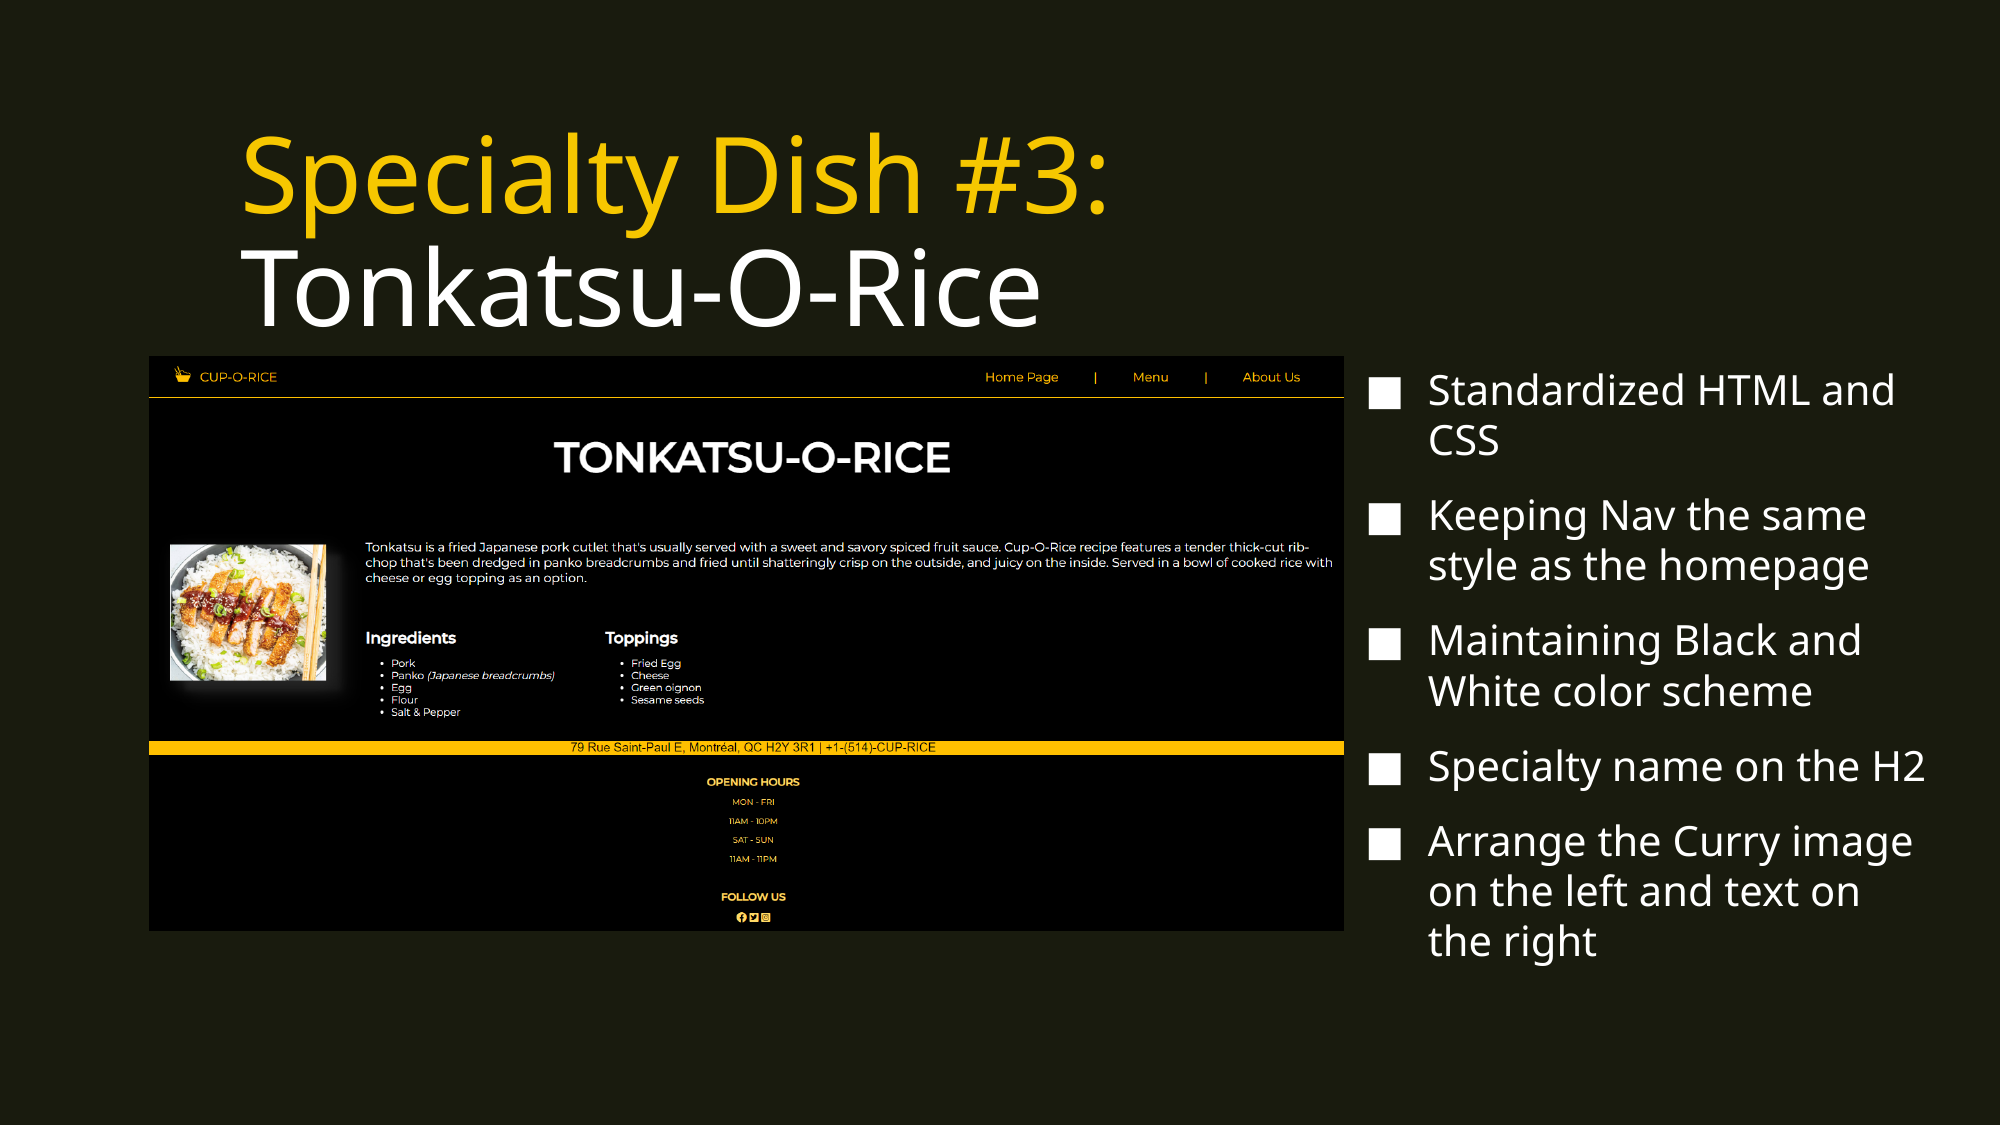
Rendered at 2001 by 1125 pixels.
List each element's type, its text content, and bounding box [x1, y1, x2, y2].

title Specialty Dish #3: Tonkatsu-O-Rice [225, 112, 1800, 357]
picture [149, 356, 1344, 931]
text_box Standardized HTML and CSS Keeping Nav the same style as the homepage Maintaining Black and White color scheme Specialty name on the H2 Arrange the Curry image on the left and text on the right [1349, 356, 1945, 975]
